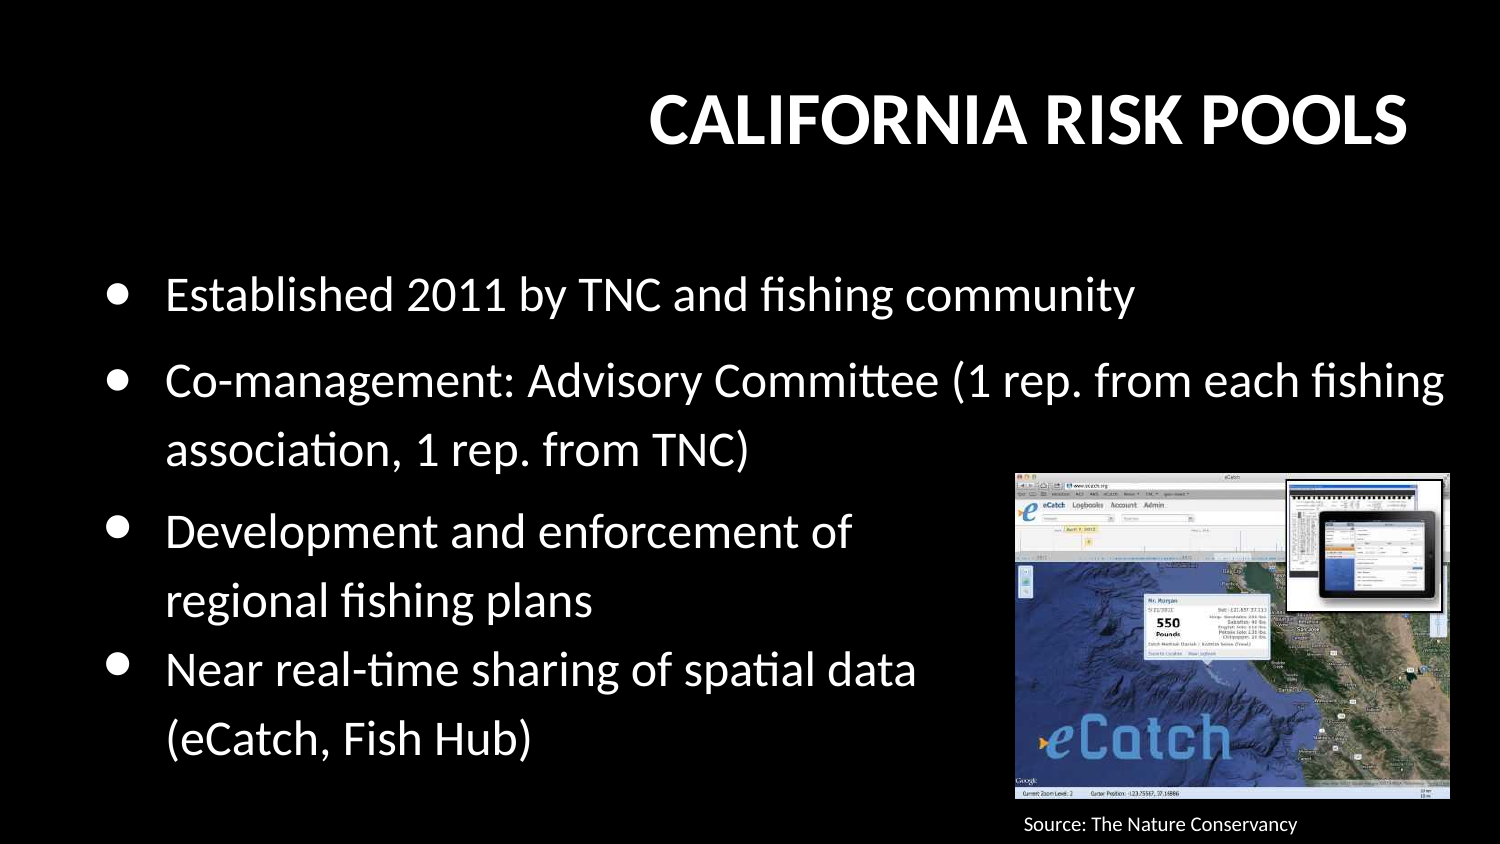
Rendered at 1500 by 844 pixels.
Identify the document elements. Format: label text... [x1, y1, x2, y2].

text_box Source: The Nature Conservancy [1008, 795, 1466, 844]
title CALIFORNIA RISK POOLS [75, 33, 1425, 175]
text_box Development and enforcement of regional fishing plans Near real-time sharing of spatial data (eCatch, Fish Hub) [75, 474, 967, 790]
picture [1015, 472, 1450, 799]
list Established 2011 by TNC and fishing community Co-management: Advisory Committee (1 rep. from each fishing association, 1 rep. from TNC) [75, 237, 1500, 504]
